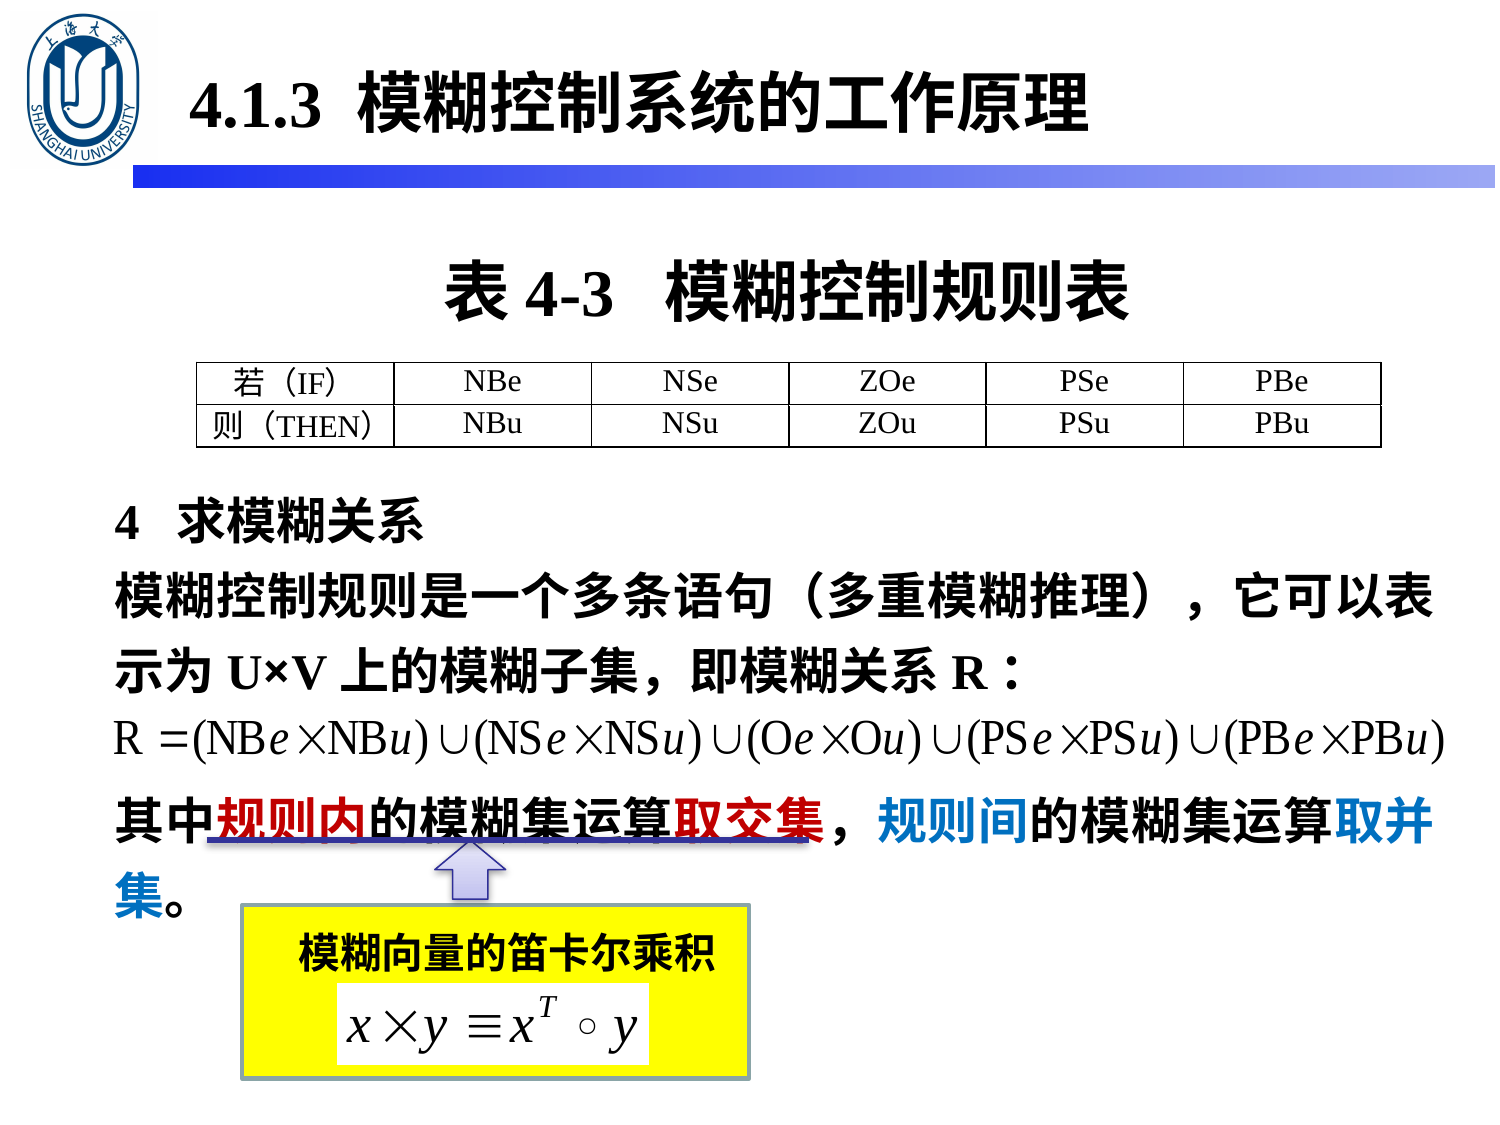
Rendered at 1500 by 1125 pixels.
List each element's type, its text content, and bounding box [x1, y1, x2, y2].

text_box [240, 932, 751, 1081]
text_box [0, 361, 1500, 555]
text_box 表4-3 模糊控制规则表 [387, 242, 1188, 338]
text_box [336, 982, 650, 1066]
text_box [434, 852, 507, 900]
text_box 模糊向量的笛卡尔乘积 [283, 919, 750, 985]
text_box 4.1.3 模糊控制系统的工作原理 [174, 53, 1187, 149]
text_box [103, 703, 1455, 780]
text_box 4 求模糊关系 模糊控制规则是一个多条语句（多重模糊推理），它可以表示为U×V上的模糊子集，即模糊关系R： 其中规则内的模糊集运算取交集，规则间的模糊集运算取并集。 [99, 566, 1450, 706]
text_box 4 求模糊关系 模糊控制规则是一个多条语句（多重模糊推理），它可以表示为U×V上的模糊子集，即模糊关系R： 其中规则内的模糊集运算取交集，规则间的模糊集运算取并集。 [99, 783, 1450, 932]
picture [10, 11, 158, 169]
